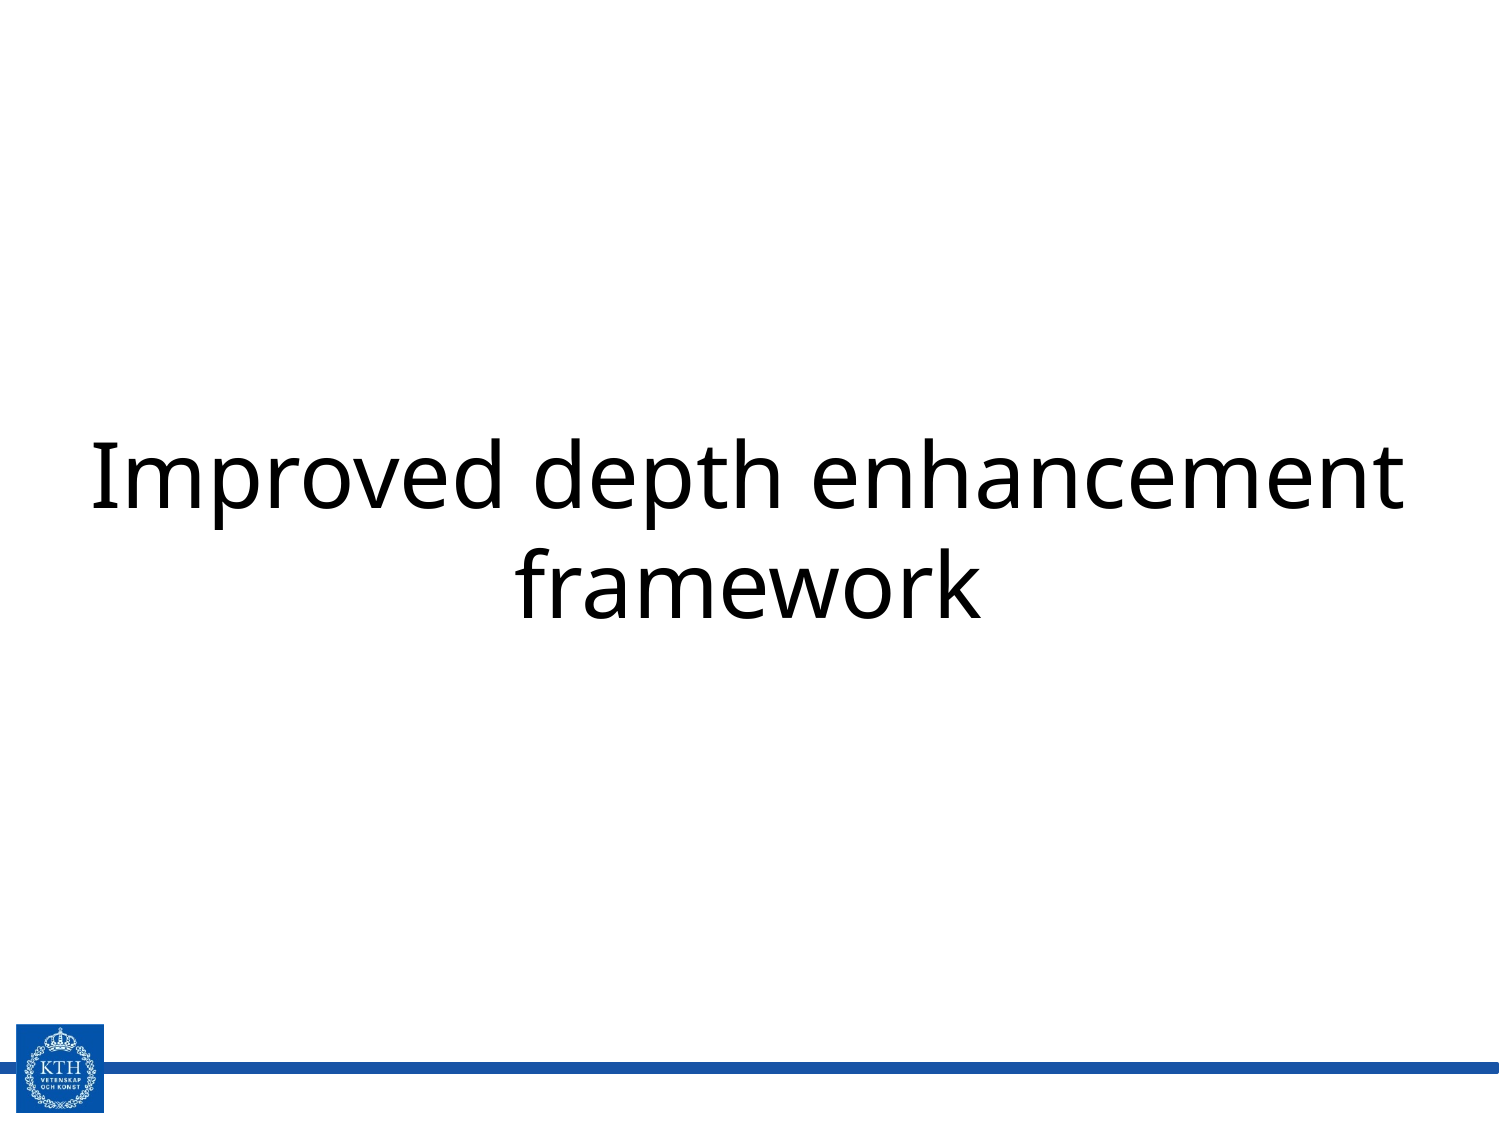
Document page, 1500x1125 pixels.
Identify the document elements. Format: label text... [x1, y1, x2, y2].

text_box Improved depth enhancement framework [0, 478, 1500, 576]
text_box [0, 1024, 1498, 1113]
